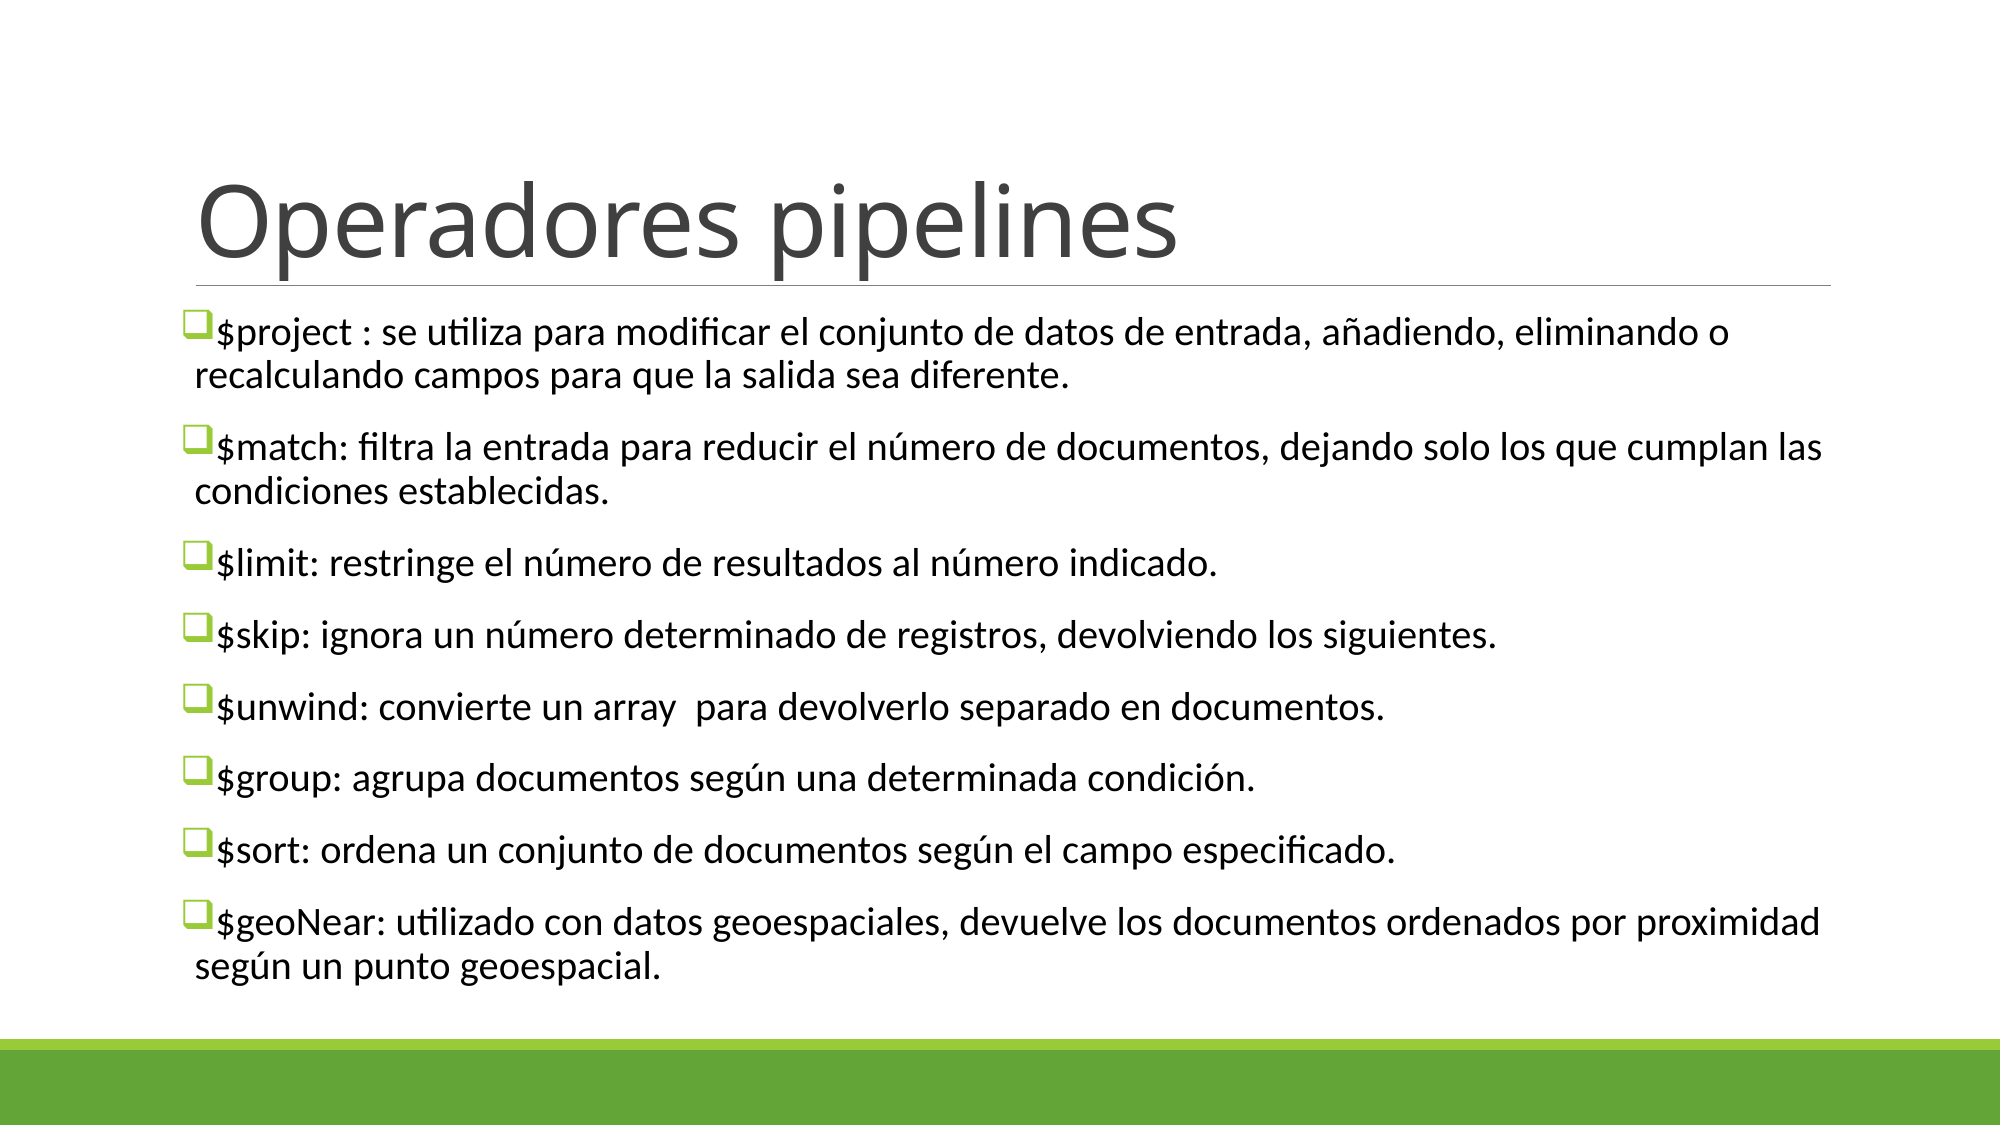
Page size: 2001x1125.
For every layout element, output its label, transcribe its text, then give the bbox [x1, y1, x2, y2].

title Operadores pipelines [180, 47, 1830, 285]
list $project : se utiliza para modificar el conjunto de datos de entrada, añadiendo, eliminando o recalculando campos para que la salida sea diferente. $match: filtra la entrada para reducir el número de documentos, dejando solo los que cumplan las condiciones establecidas. $limit: restringe el número de resultados al número indicado. $skip: ignora un número determinado de registros, devolviendo los siguientes. $unwind: convierte un array para devolverlo separado en documentos. $group: agrupa documentos según una determinada condición. $sort: ordena un conjunto de documentos según el campo especificado. $geoNear: utilizado con datos geoespaciales, devuelve los documentos ordenados por proximidad según un punto geoespacial. [180, 302, 1830, 1000]
